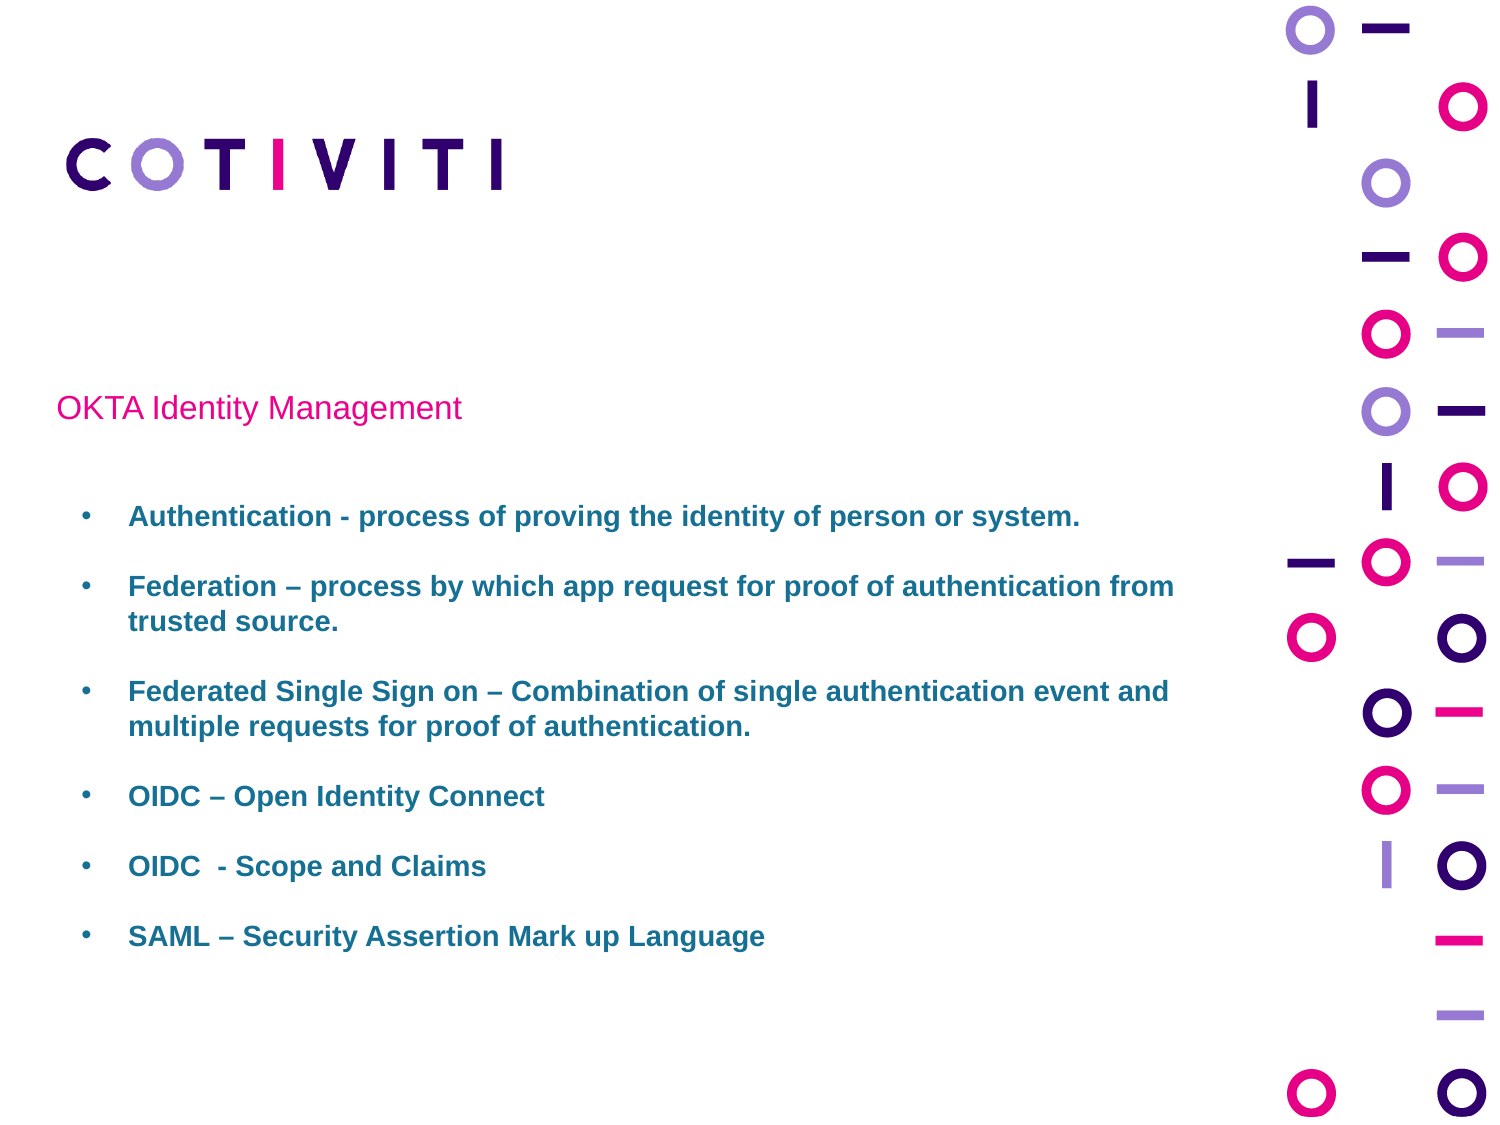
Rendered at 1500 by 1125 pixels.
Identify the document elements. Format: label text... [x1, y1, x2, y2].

picture [1285, 5, 1488, 1117]
title OKTA Identity Management [56, 252, 1216, 620]
text_box Authentication - process of proving the identity of person or system. Federation – process by which app request for proof of authentication from trusted source. Federated Single Sign on – Combination of single authentication event and multiple requests for proof of authentication. OIDC – Open Identity Connect OIDC - Scope and Claims SAML – Security Assertion Mark up Language [66, 490, 1216, 774]
picture [56, 108, 526, 220]
